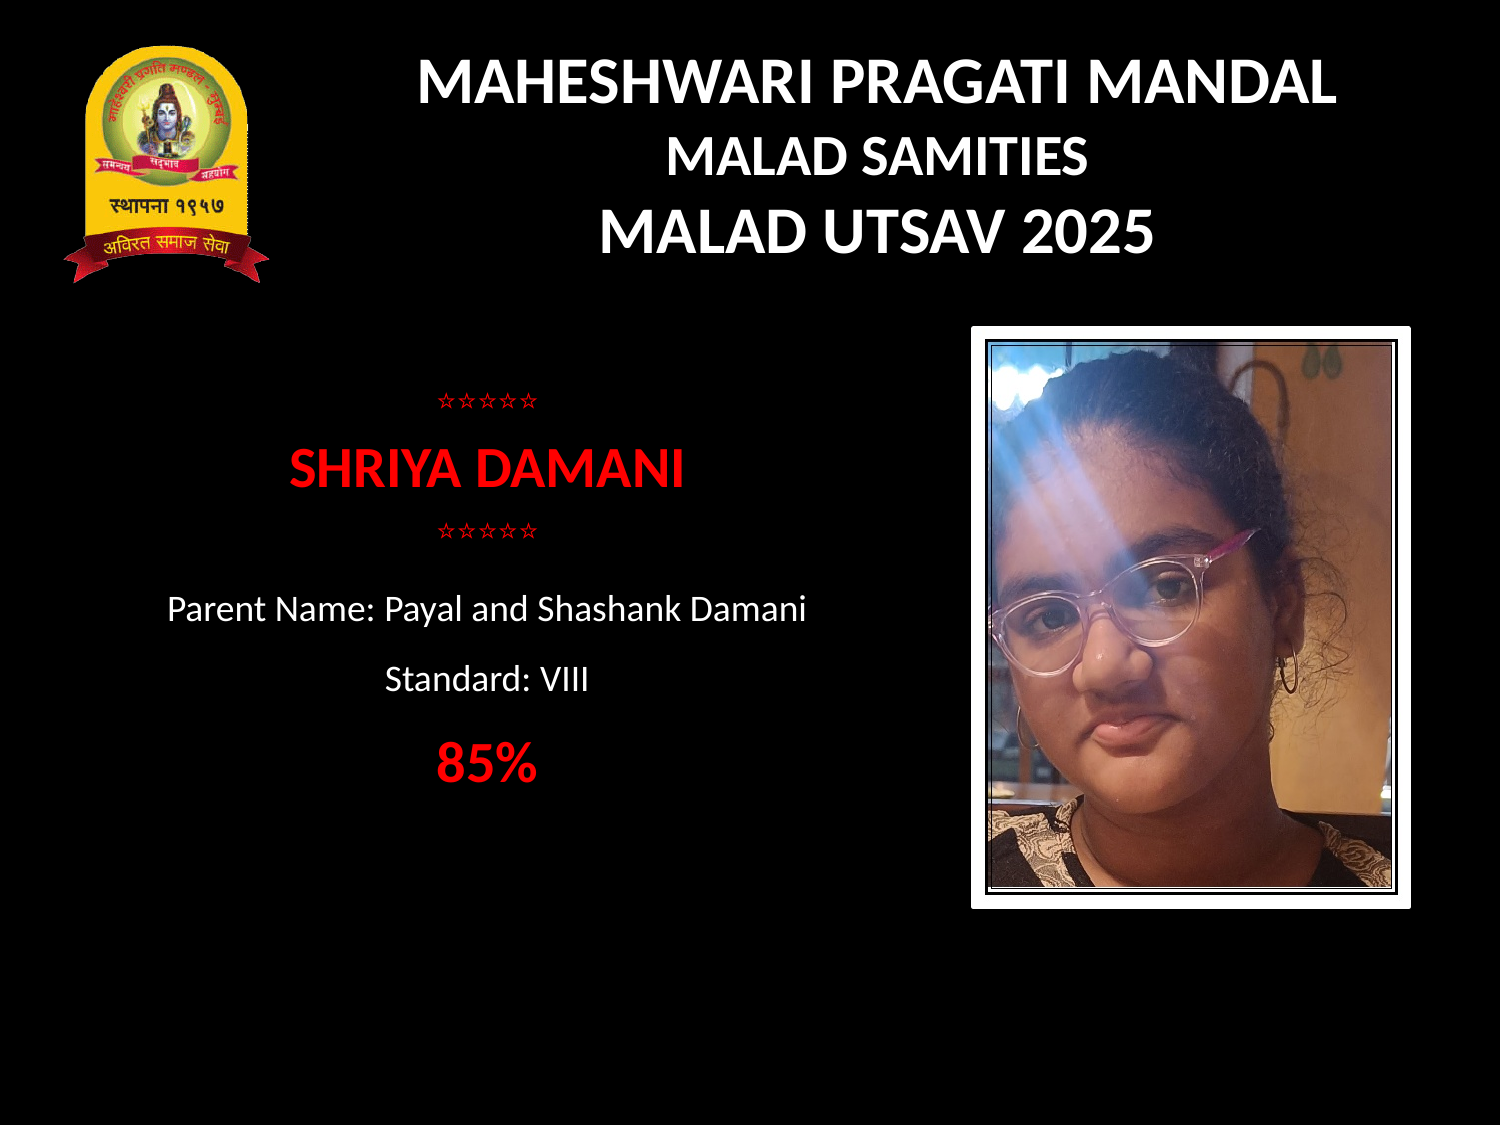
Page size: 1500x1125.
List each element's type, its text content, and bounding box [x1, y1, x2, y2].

picture [29, 29, 297, 301]
text_box MAHESHWARI PRAGATI MANDAL MALAD SAMITIES MALAD UTSAV 2025 [401, 29, 1354, 275]
text_box ⭐⭐⭐⭐⭐ SHRIYA DAMANI ⭐⭐⭐⭐⭐ Parent Name: Payal and Shashank Damani Standard: VIII 85% [74, 374, 900, 802]
picture [974, 329, 1408, 907]
